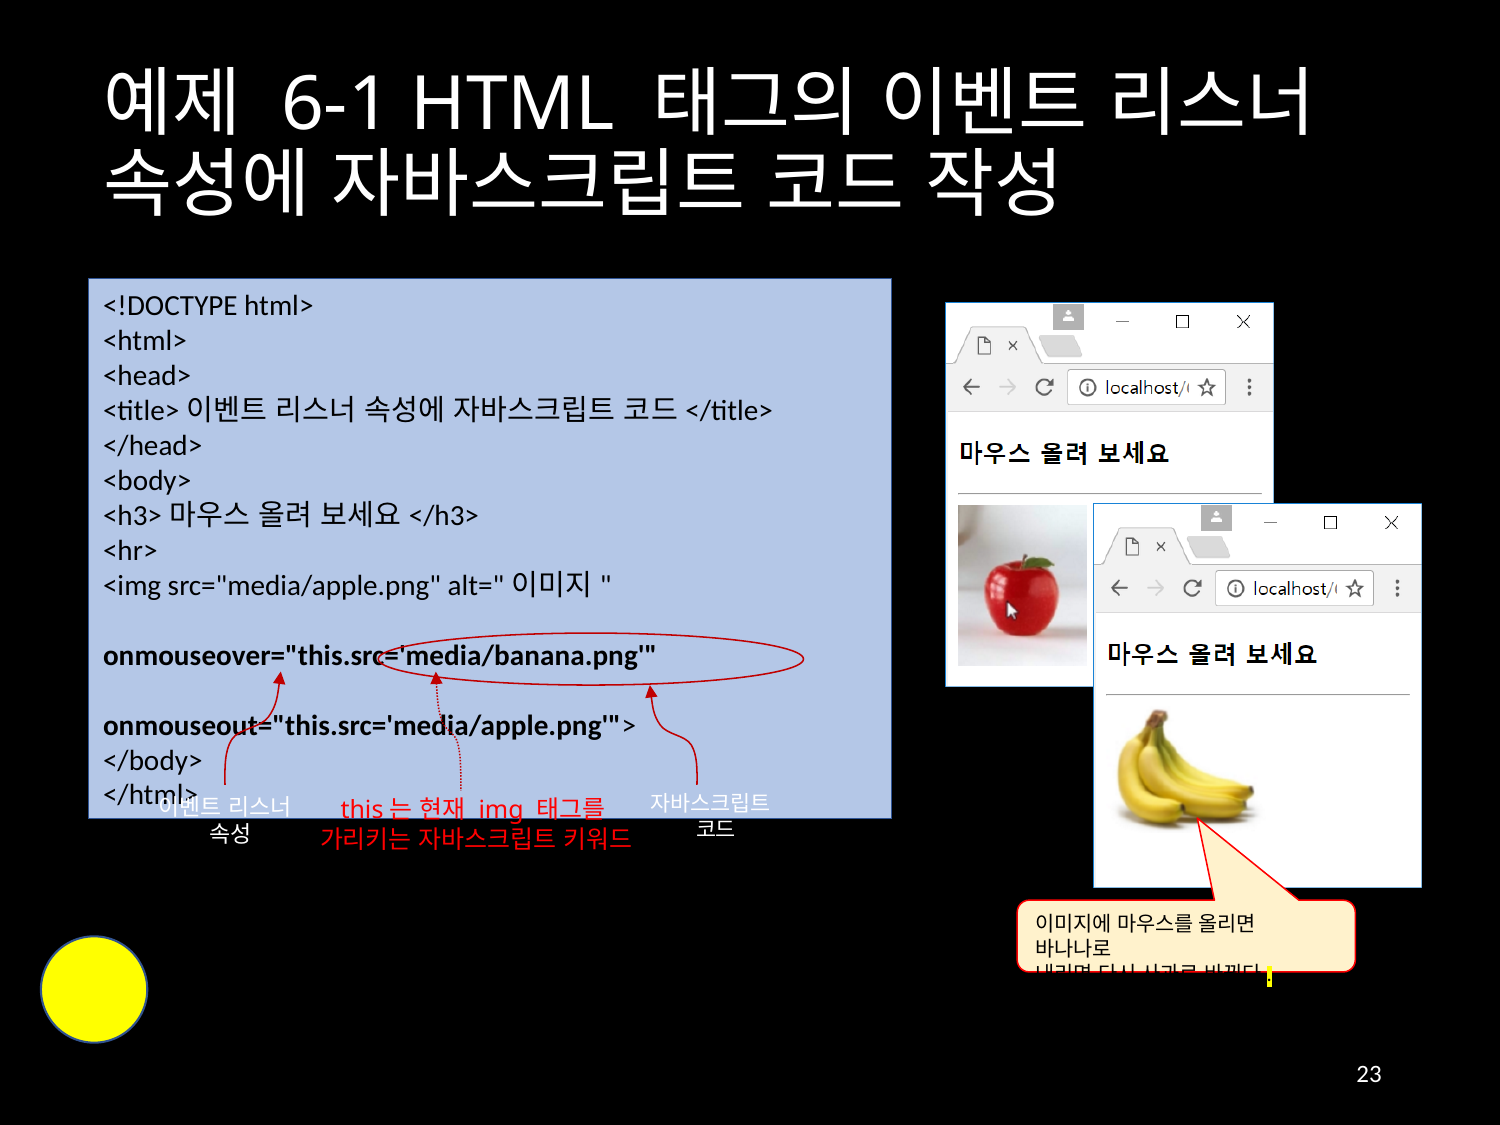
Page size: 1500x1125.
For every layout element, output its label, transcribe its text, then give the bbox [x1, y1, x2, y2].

text_box [39, 935, 149, 1044]
text_box [430, 678, 462, 786]
picture [945, 302, 1422, 888]
text_box this는 현재 img 태그를 가리키는 자바스크립트 키워드 [305, 786, 648, 861]
text_box 자바스크립트 코드 [635, 781, 786, 849]
title 예제 6-1 HTML 태그의 이벤트 리스너 속성에 자바스크립트 코드 작성 [89, 39, 1380, 252]
slide_number 23 [1059, 1042, 1397, 1103]
text_box <!DOCTYPE html> <html> <head> <title>이벤트 리스너 속성에 자바스크립트 코드</title> </head> <body> <h3>마우스 올려 보세요</h3> <hr> <img src="media/apple.png" alt="이미지" onmouseover="this.src='media/banana.png'" onmouseout="this.src='media/apple.png'"> </body> </html> [88, 278, 892, 819]
text_box 이벤트 리스너 속성 [143, 784, 307, 855]
text_box [377, 632, 805, 687]
text_box [223, 671, 286, 785]
text_box 이미지에 마우스를 올리면 바나나로 내리면 다시 사과로 바뀐다. [1017, 888, 1356, 972]
text_box [645, 686, 699, 785]
